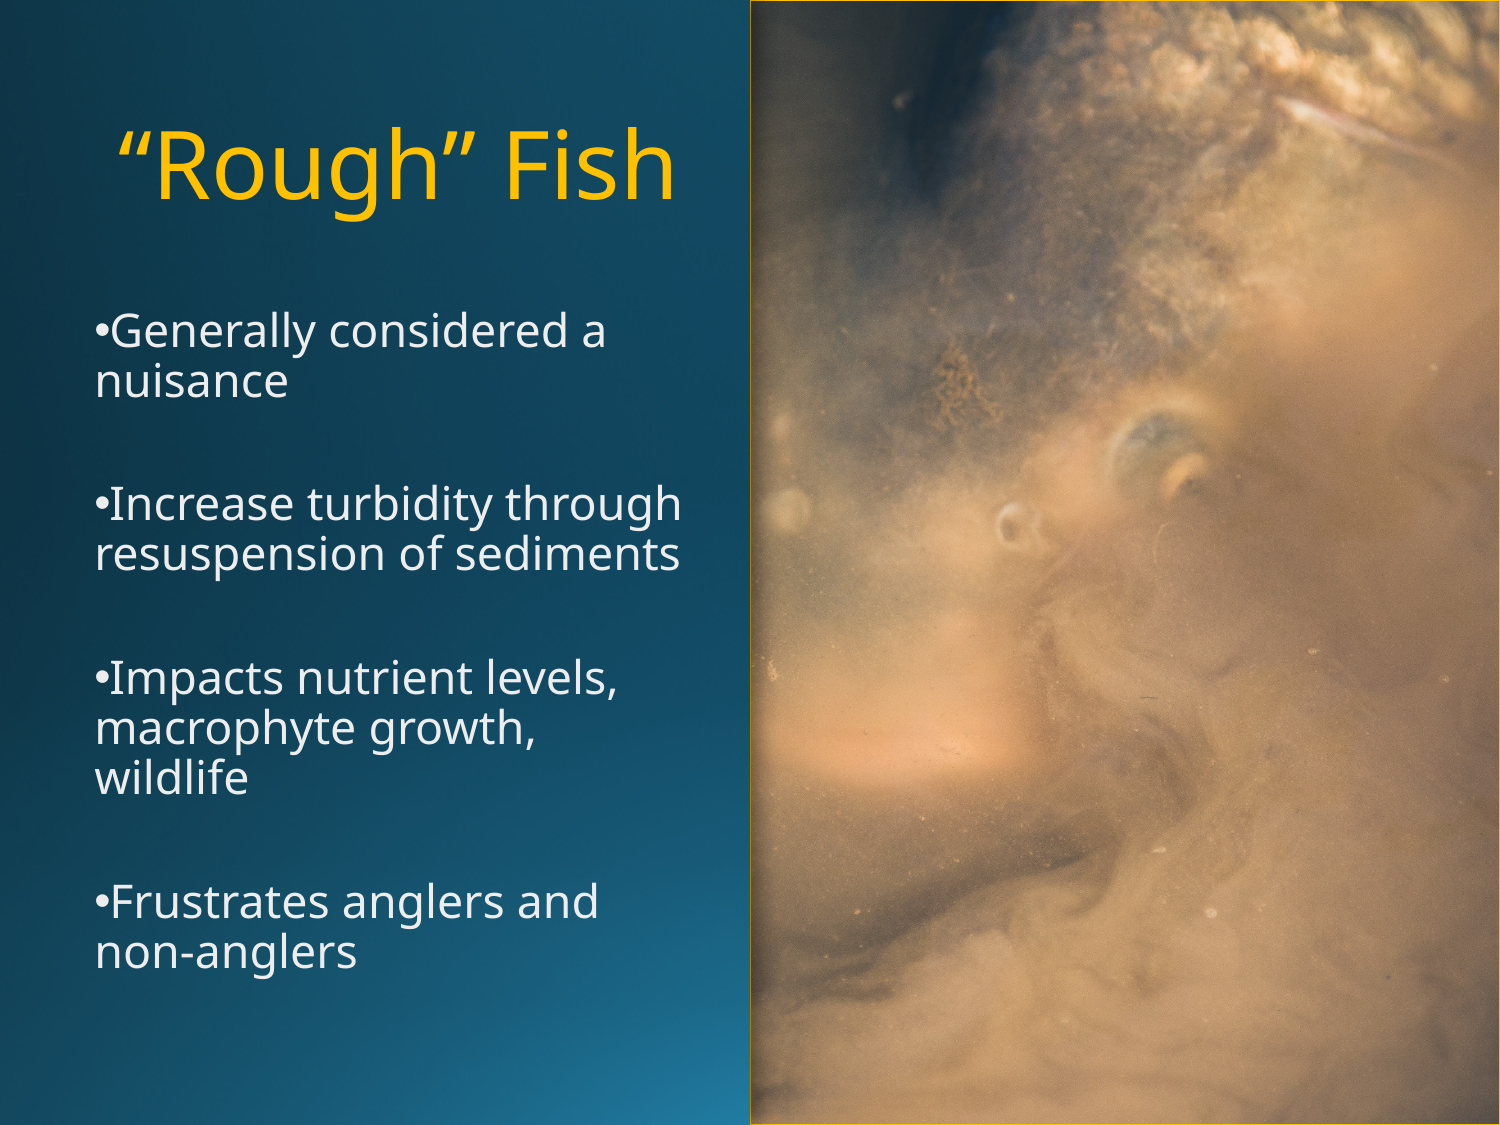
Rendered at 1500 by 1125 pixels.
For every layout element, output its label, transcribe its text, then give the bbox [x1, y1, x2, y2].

text_box Generally considered a nuisance Increase turbidity through resuspension of sediments Impacts nutrient levels, macrophyte growth, wildlife Frustrates anglers and non-anglers [79, 299, 701, 1014]
text_box “Rough” Fish [103, 59, 701, 278]
picture [749, 0, 1500, 1125]
text_box [0, 0, 749, 1125]
